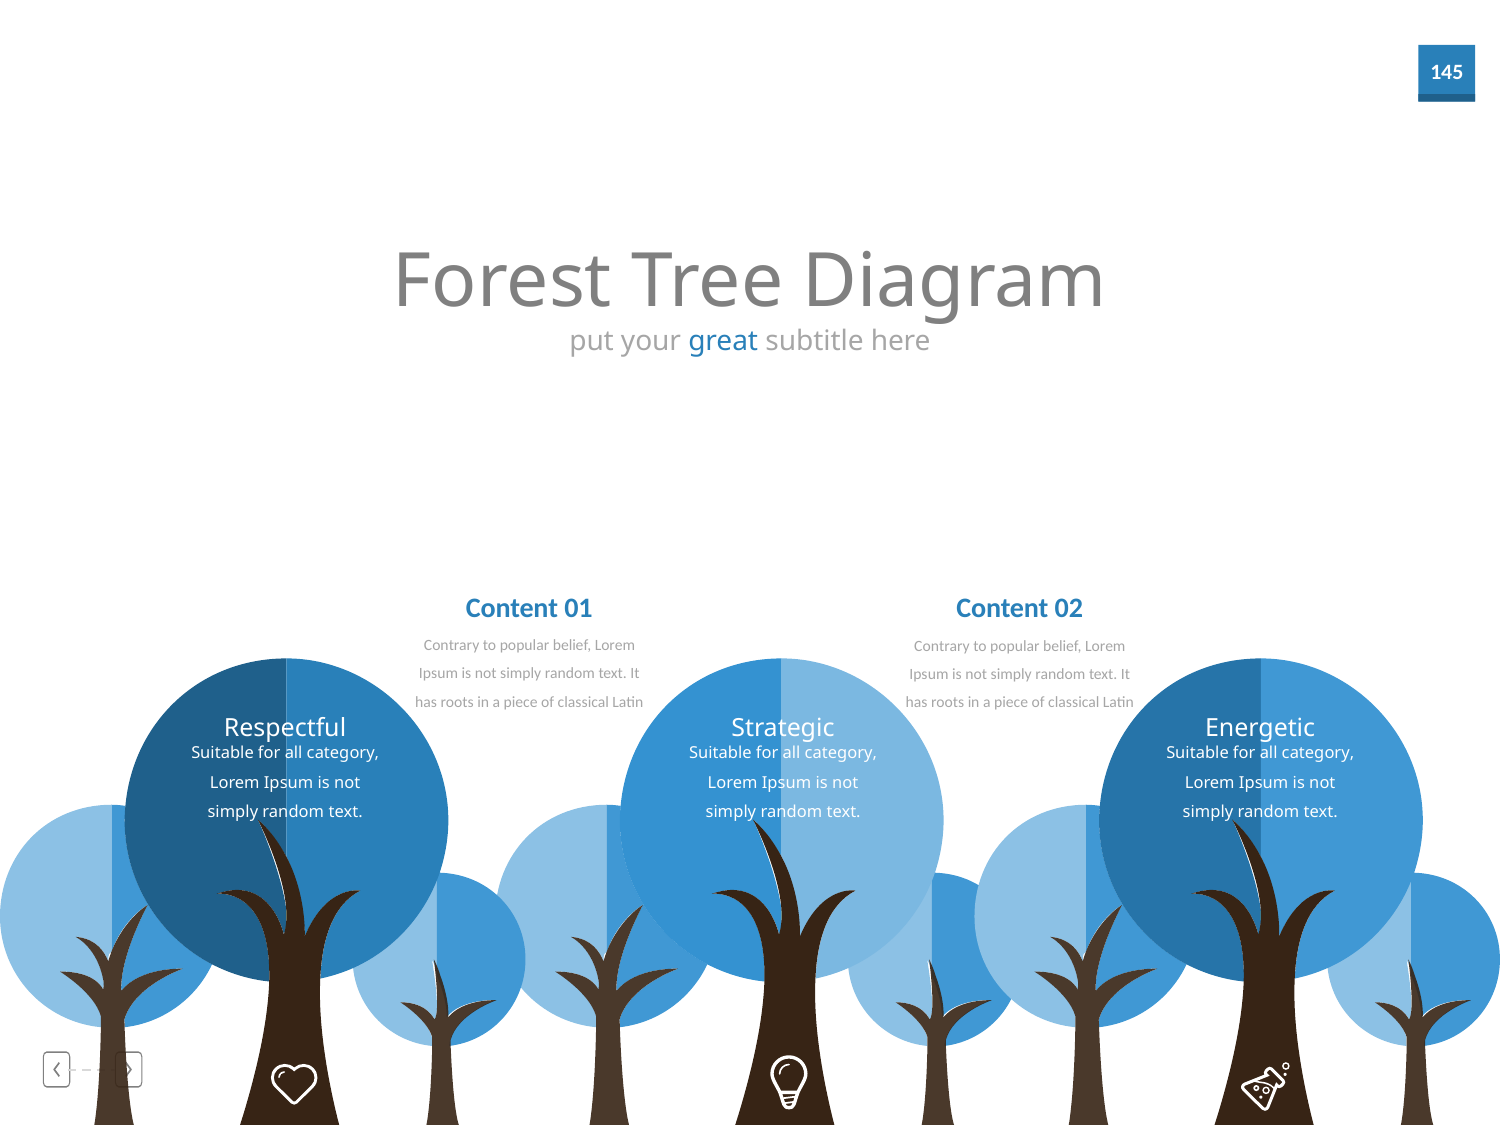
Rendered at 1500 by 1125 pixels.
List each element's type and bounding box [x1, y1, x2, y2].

text_box [378, 224, 1122, 364]
text_box [0, 581, 1500, 1125]
